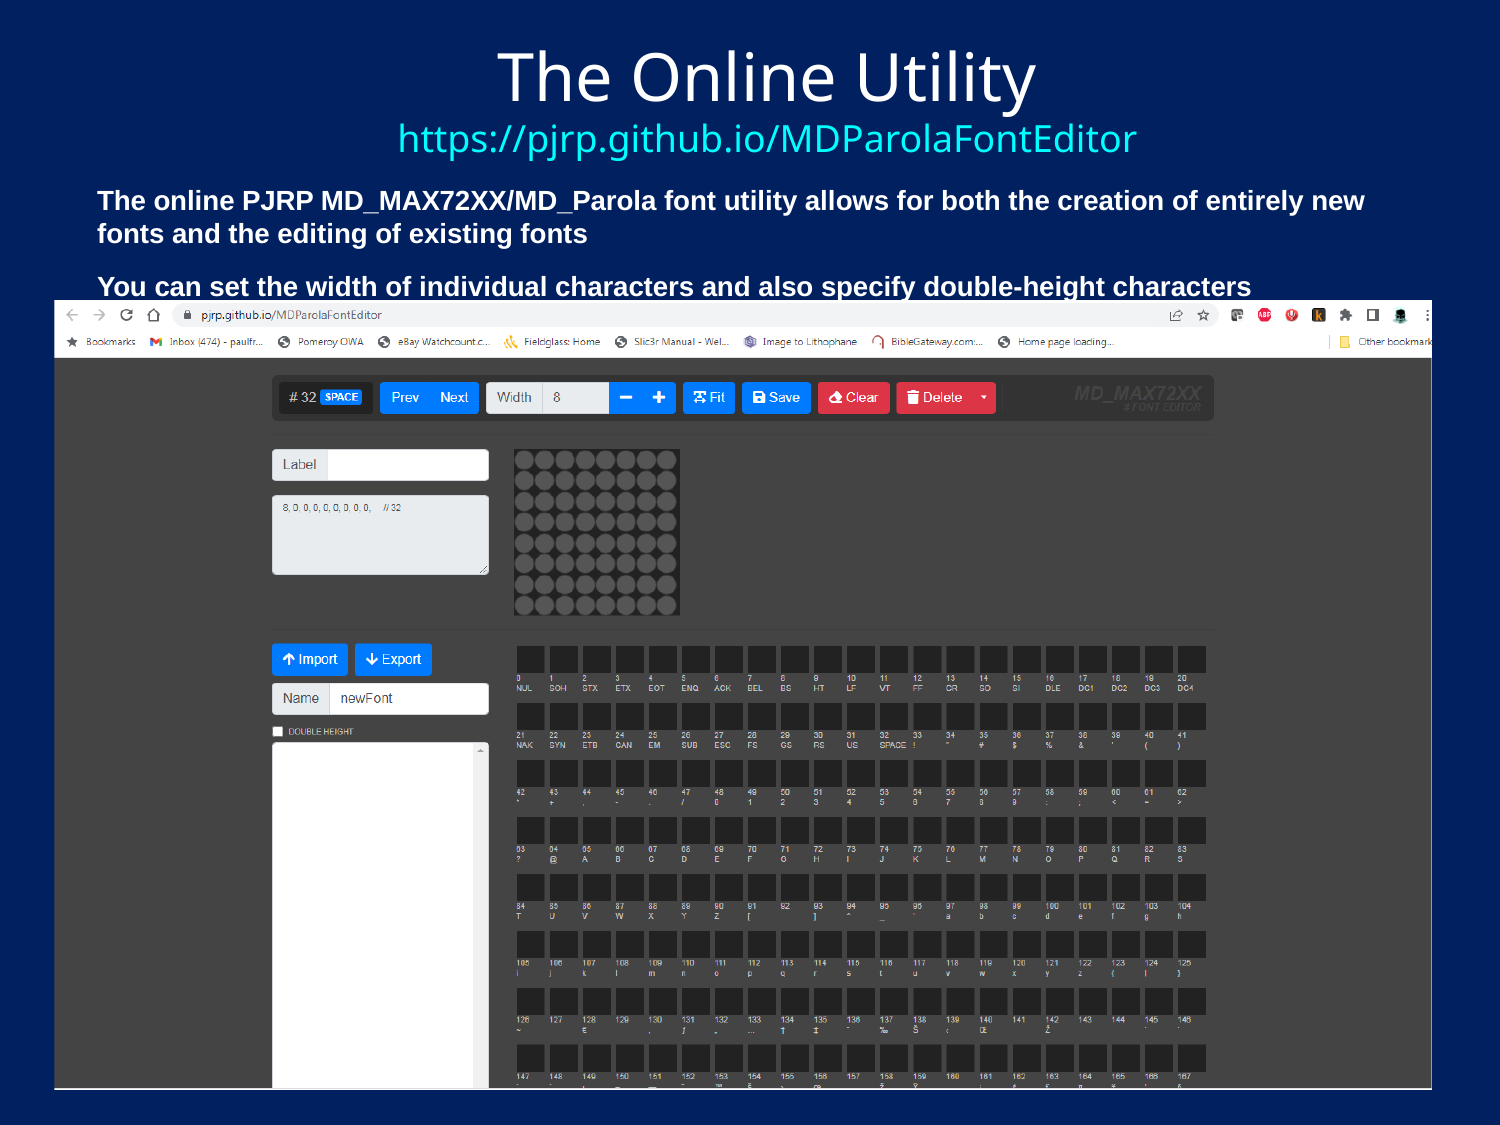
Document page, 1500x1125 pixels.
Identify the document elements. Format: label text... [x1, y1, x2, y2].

title The Online Utility https://pjrp.github.io/MDParolaFontEditor [75, 45, 1460, 150]
text_box The online PJRP MD_MAX72XX/MD_Parola font utility allows for both the creation of entirely new fonts and the editing of existing fonts You can set the width of individual characters and also specify double-height characters [82, 174, 1432, 299]
picture [54, 299, 1433, 1090]
